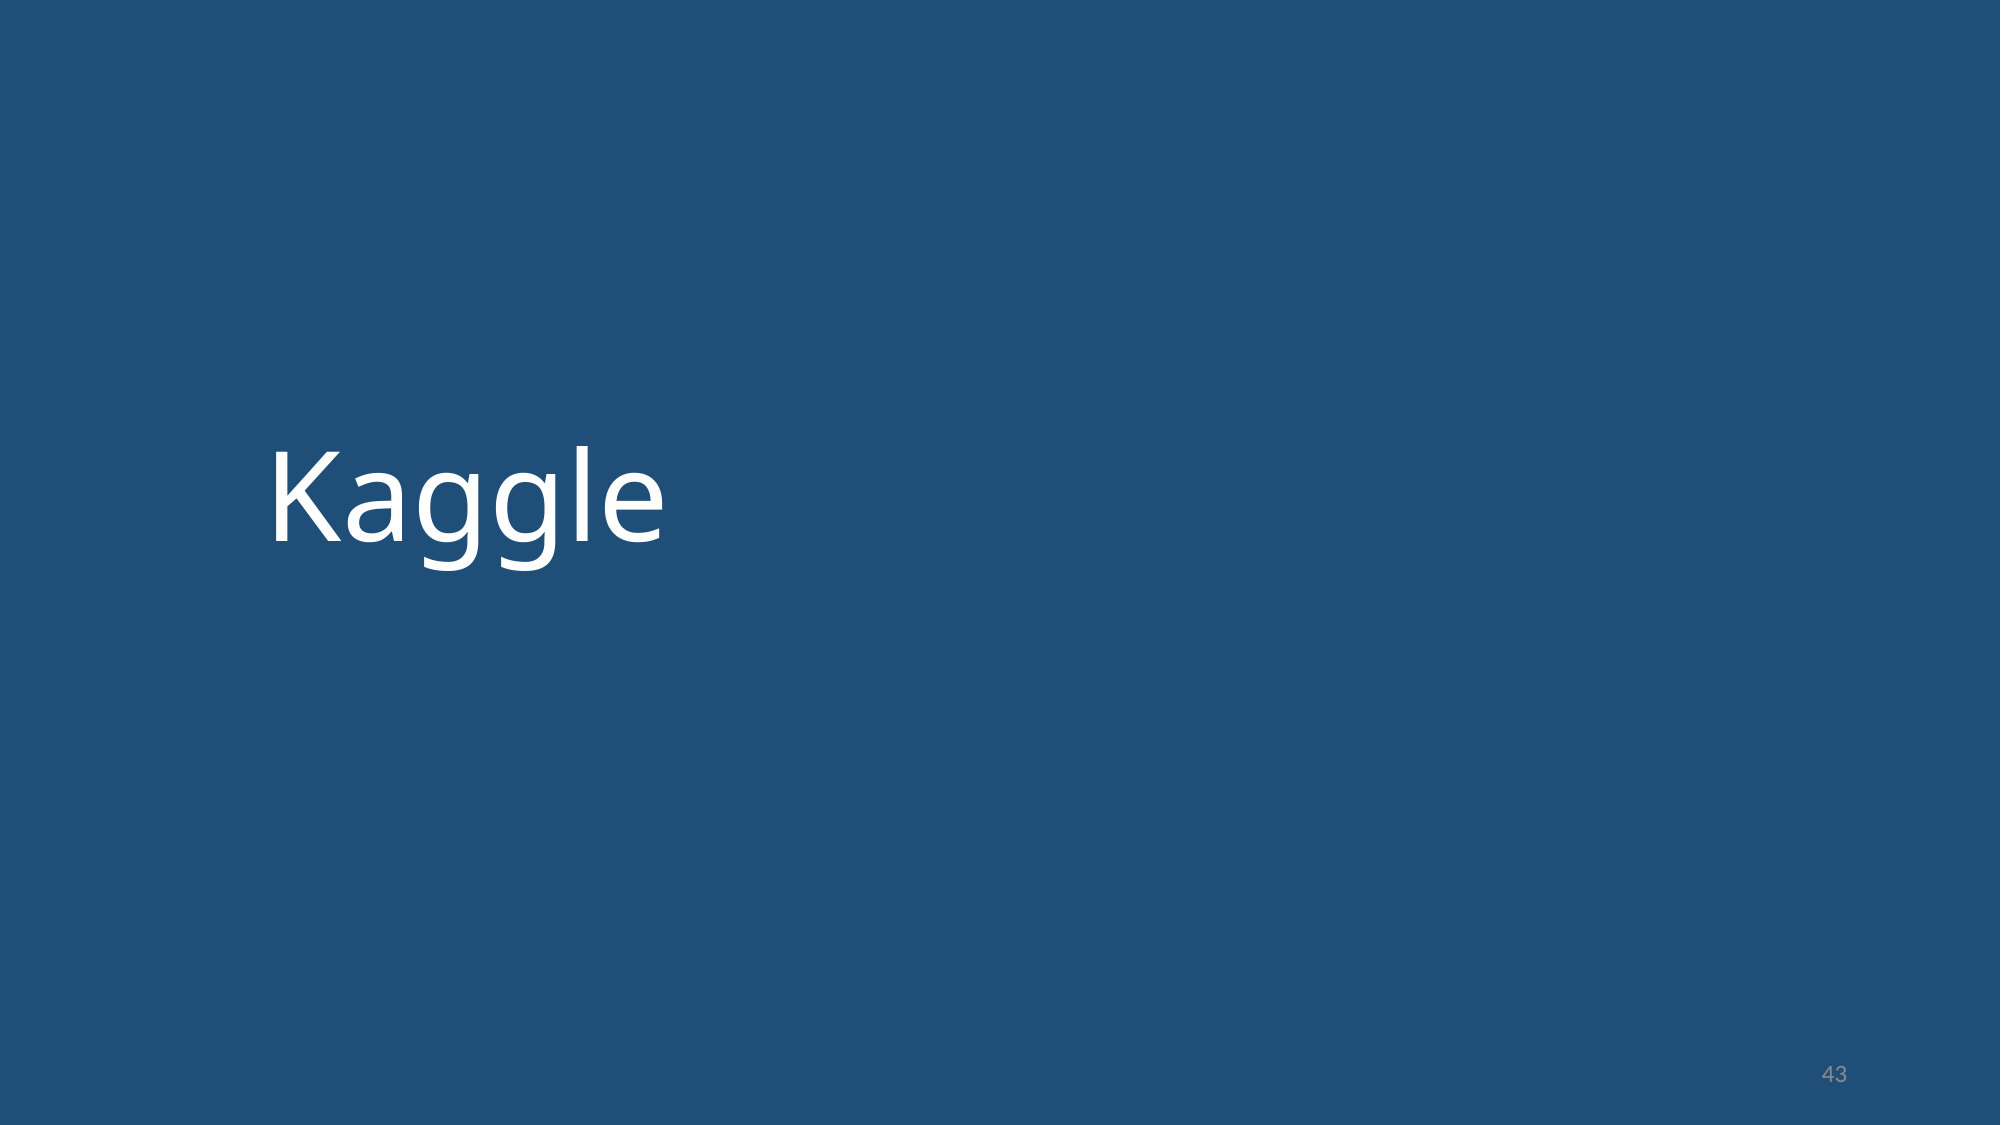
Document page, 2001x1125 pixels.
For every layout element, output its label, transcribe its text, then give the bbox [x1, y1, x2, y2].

title Kaggle [249, 184, 1750, 576]
slide_number 43 [1412, 1042, 1863, 1103]
